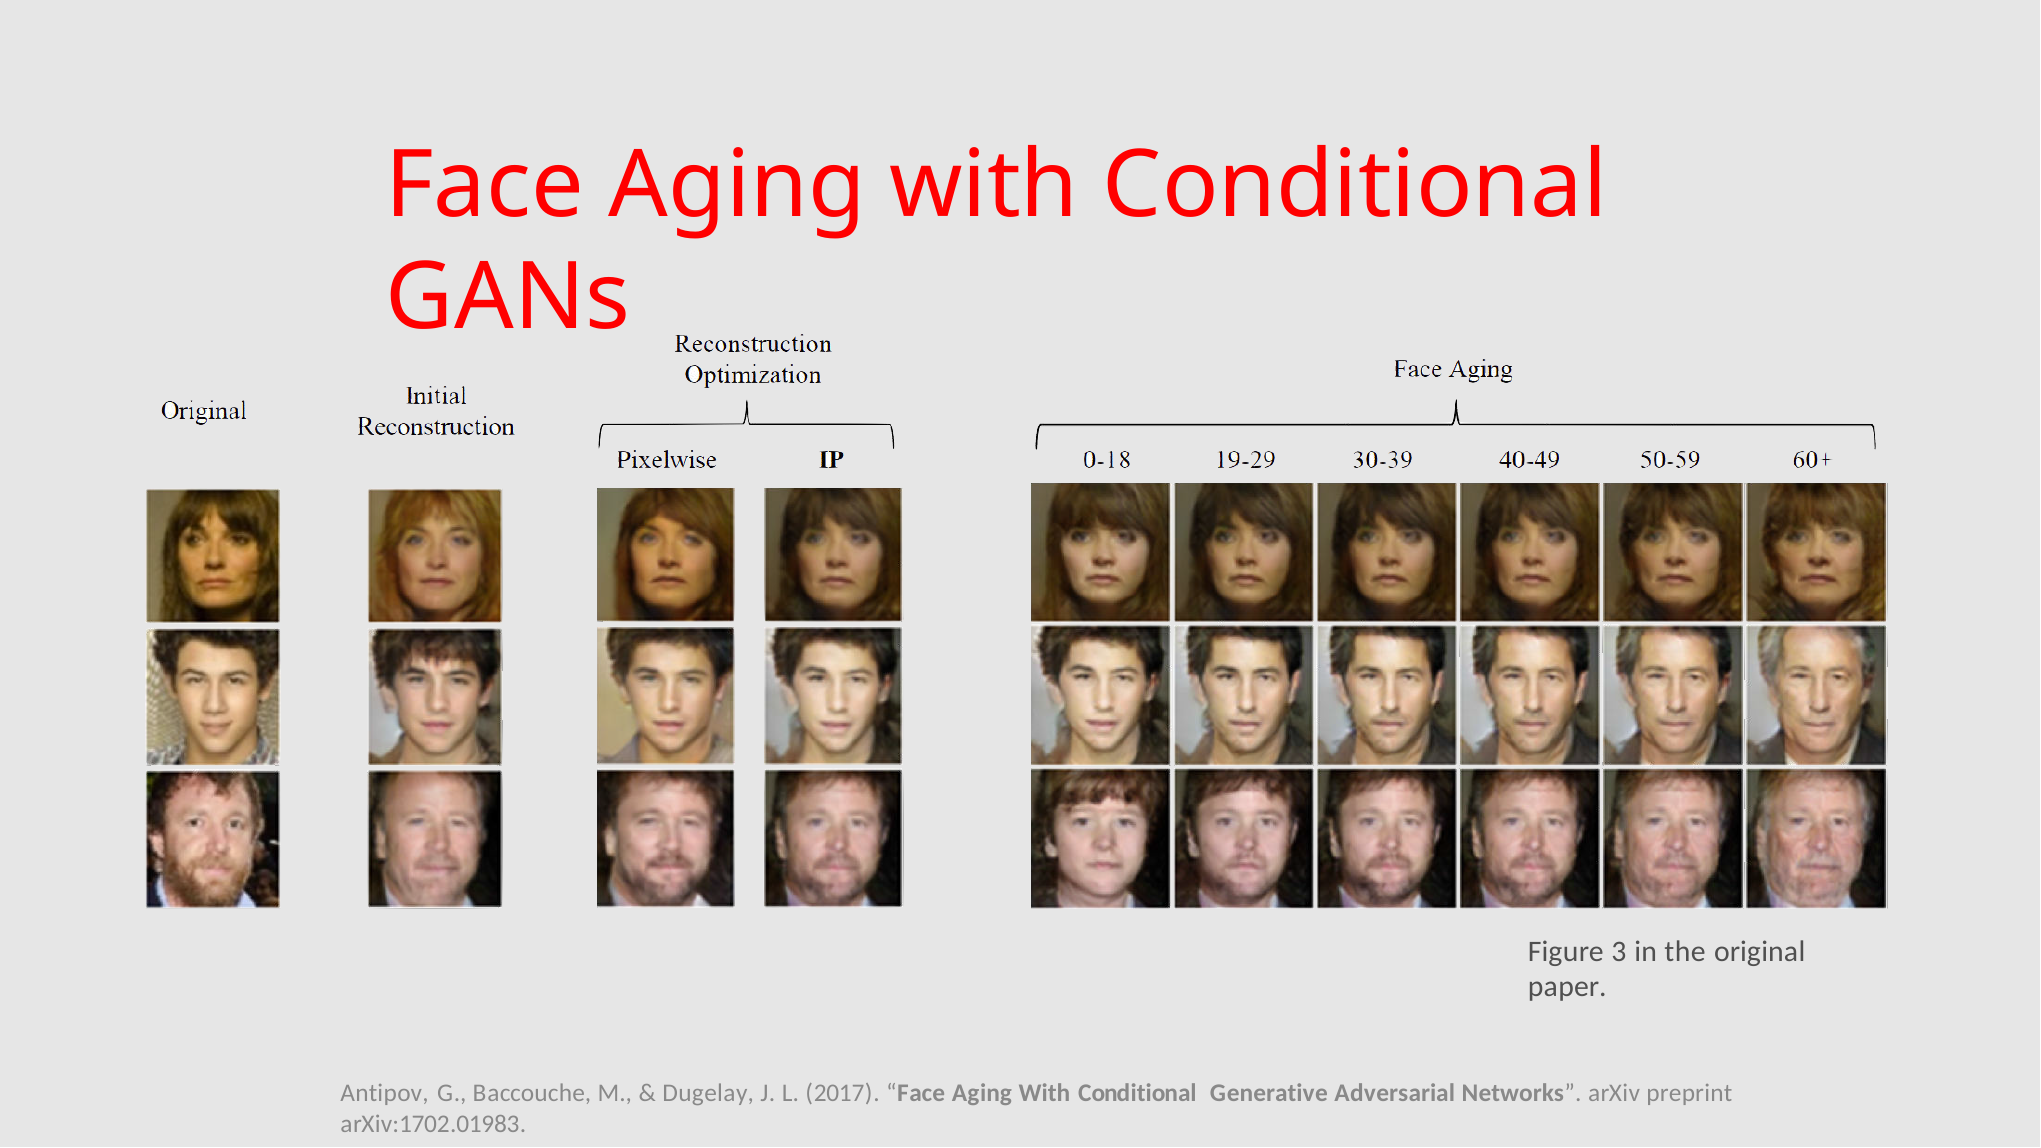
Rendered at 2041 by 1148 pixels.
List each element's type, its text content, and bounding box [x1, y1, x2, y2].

text_box Antipov, G., Baccouche, M., & Dugelay, J. L. (2017). “Face Aging With Conditional Generative Adversarial Networks”. arXiv preprint arXiv:1702.01983. [338, 1076, 1888, 1138]
text_box Face Aging with Conditional GANs [383, 122, 1657, 322]
text_box Figure 3 in the original paper. [1525, 931, 1884, 1003]
text_box [140, 322, 1900, 923]
